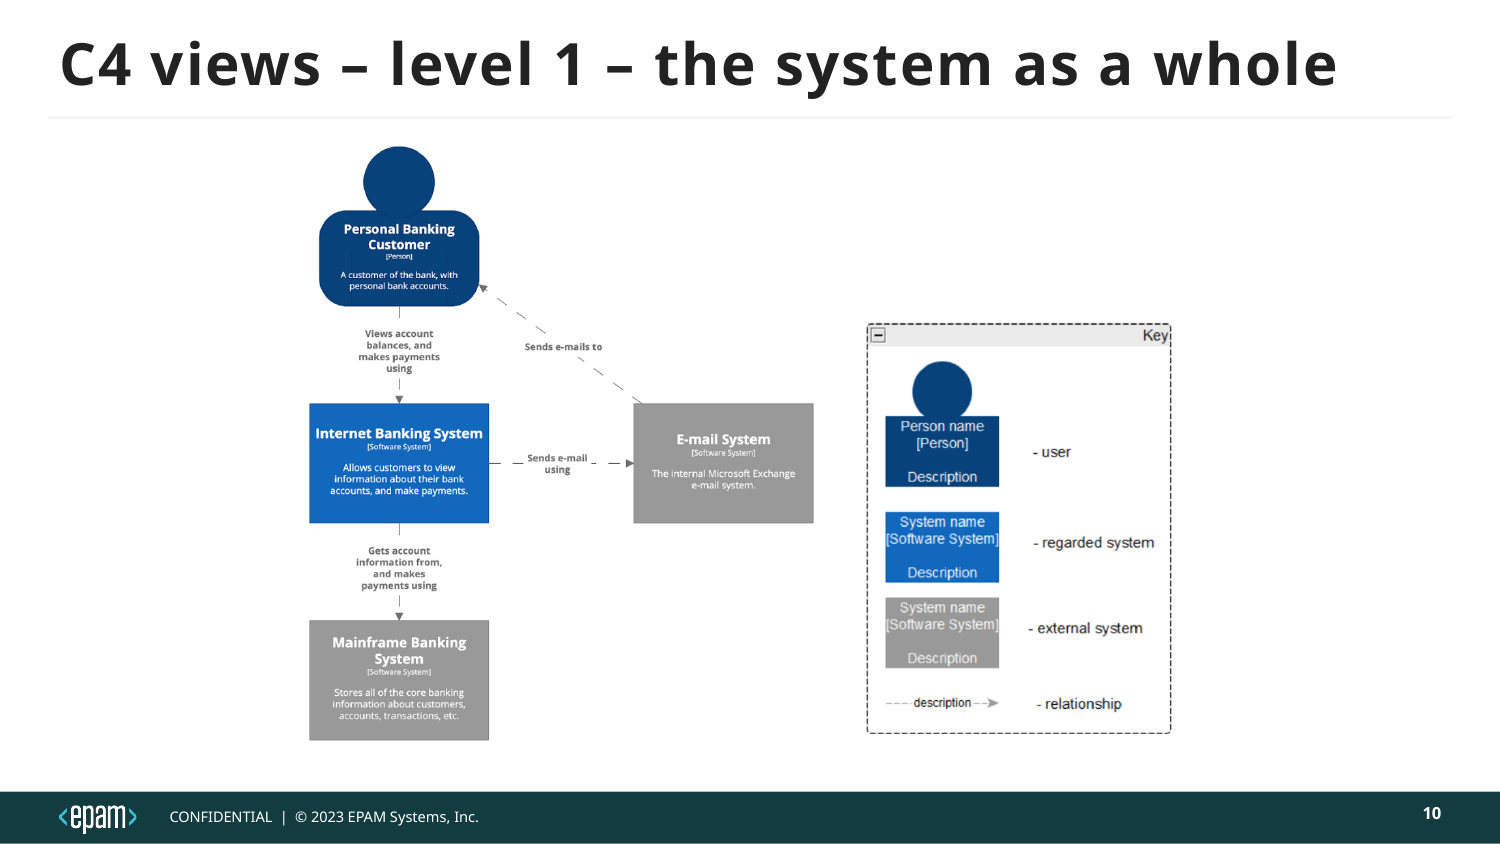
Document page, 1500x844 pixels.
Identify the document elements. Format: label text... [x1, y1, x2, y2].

title C4 views – level 1 – the system as a whole [59, 37, 1442, 87]
slide_number 10 [1216, 791, 1442, 844]
picture [279, 123, 1221, 755]
